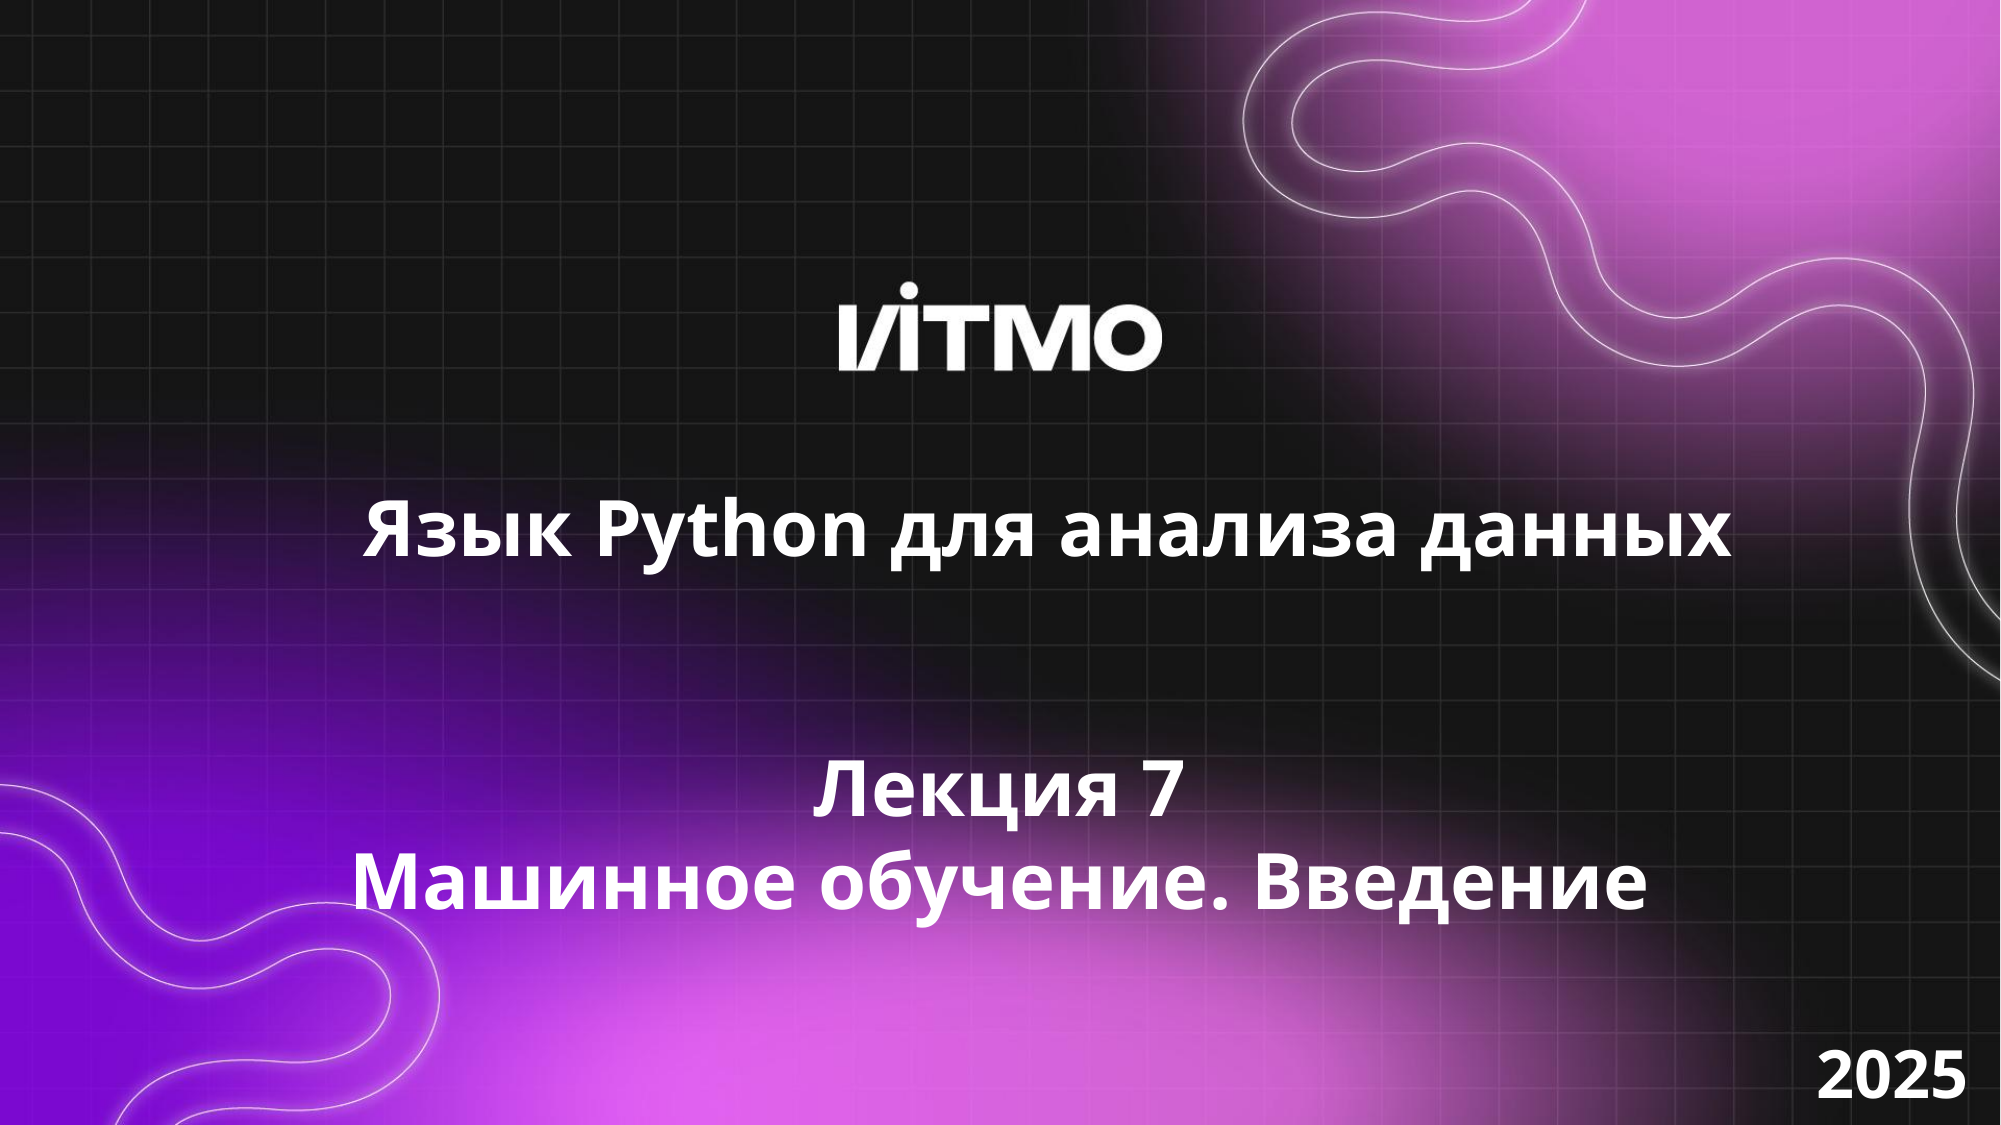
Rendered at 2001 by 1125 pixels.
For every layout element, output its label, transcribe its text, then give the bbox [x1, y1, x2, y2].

text_box 2025 [1664, 984, 2000, 1125]
picture [0, 0, 2001, 1125]
text_box Язык Python для анализа данных [234, 438, 1863, 613]
title Лекция 7 Машинное обучение. Введение [186, 744, 1814, 919]
